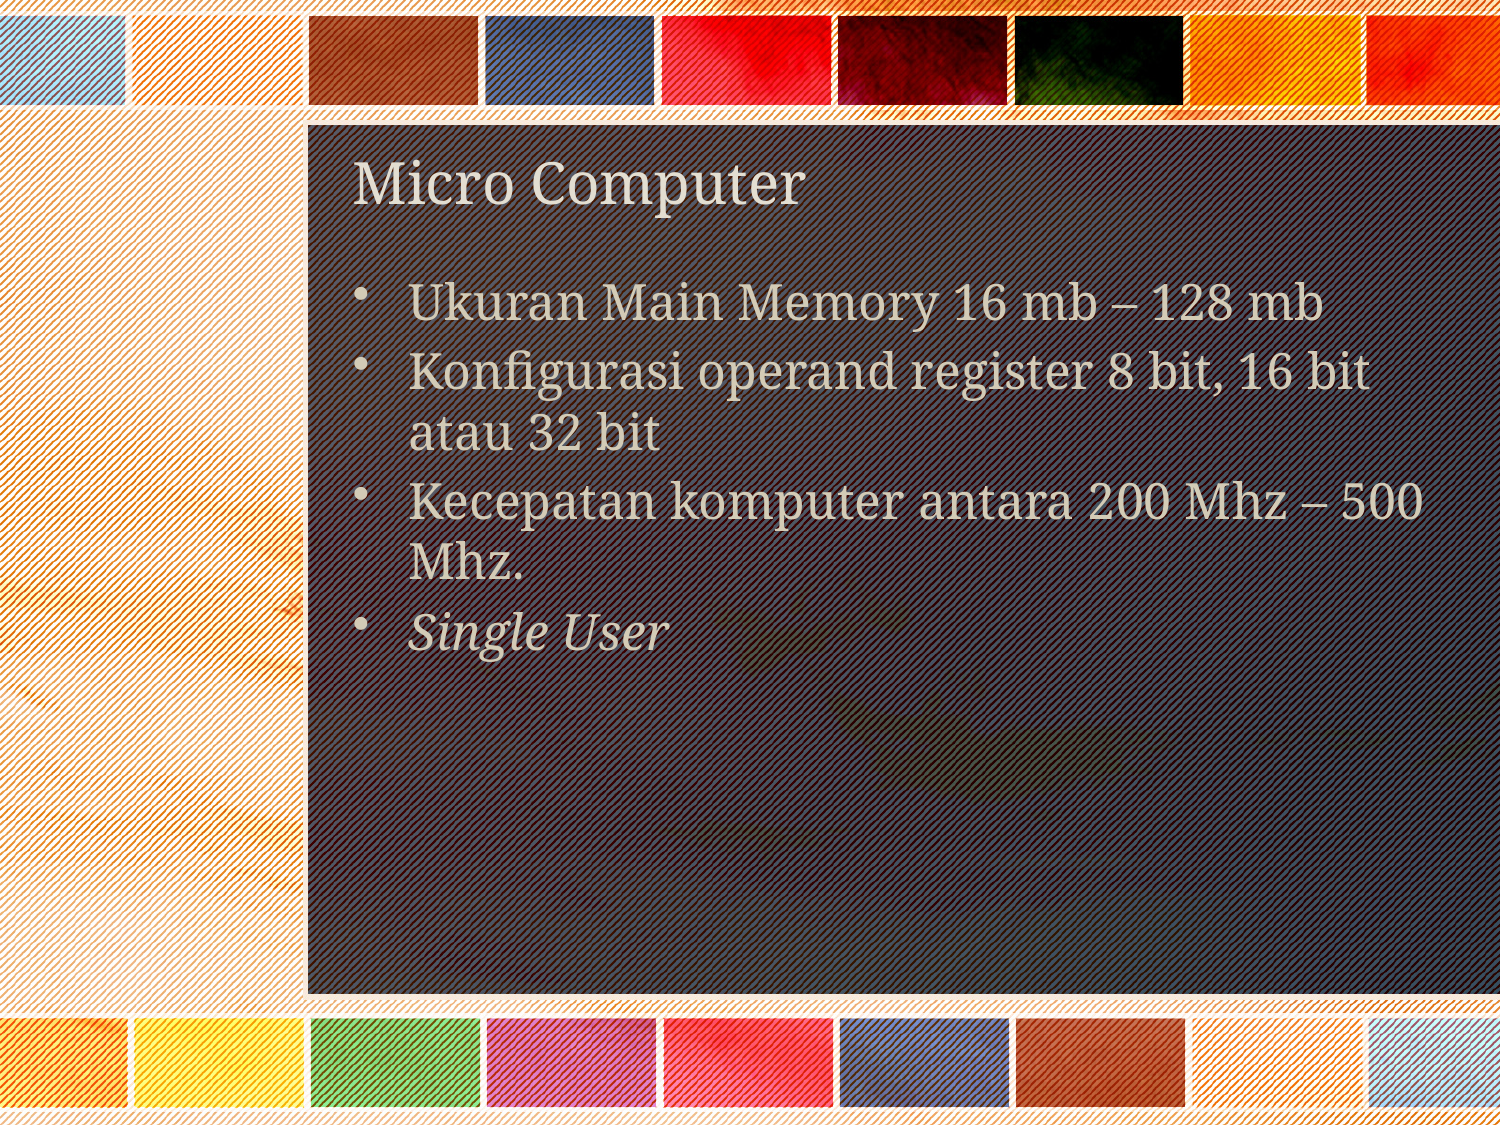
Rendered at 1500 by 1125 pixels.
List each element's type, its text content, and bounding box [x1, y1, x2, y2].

picture [0, 0, 1500, 1125]
list Ukuran Main Memory 16 mb – 128 mb Konfigurasi operand register 8 bit, 16 bit atau 32 bit Kecepatan komputer antara 200 Mhz – 500 Mhz. Single User [337, 262, 1463, 1051]
title Micro Computer [337, 112, 1463, 251]
